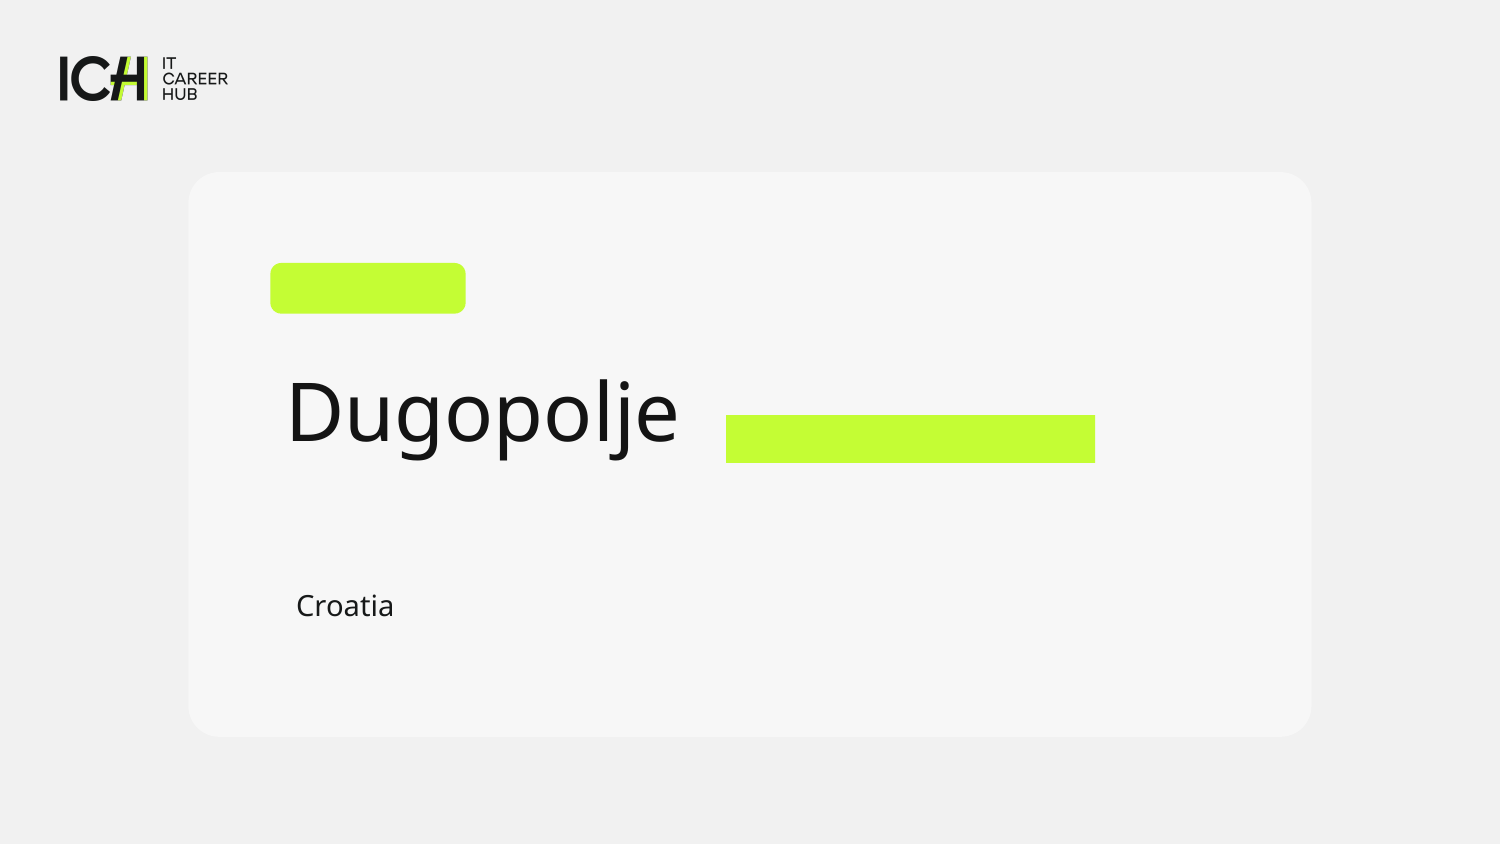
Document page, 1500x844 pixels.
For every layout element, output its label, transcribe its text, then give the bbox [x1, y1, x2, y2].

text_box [270, 261, 466, 314]
text_box Croatia [281, 589, 1137, 638]
text_box [188, 172, 1312, 737]
picture [60, 56, 228, 101]
text_box Dugopolje [270, 345, 1245, 589]
